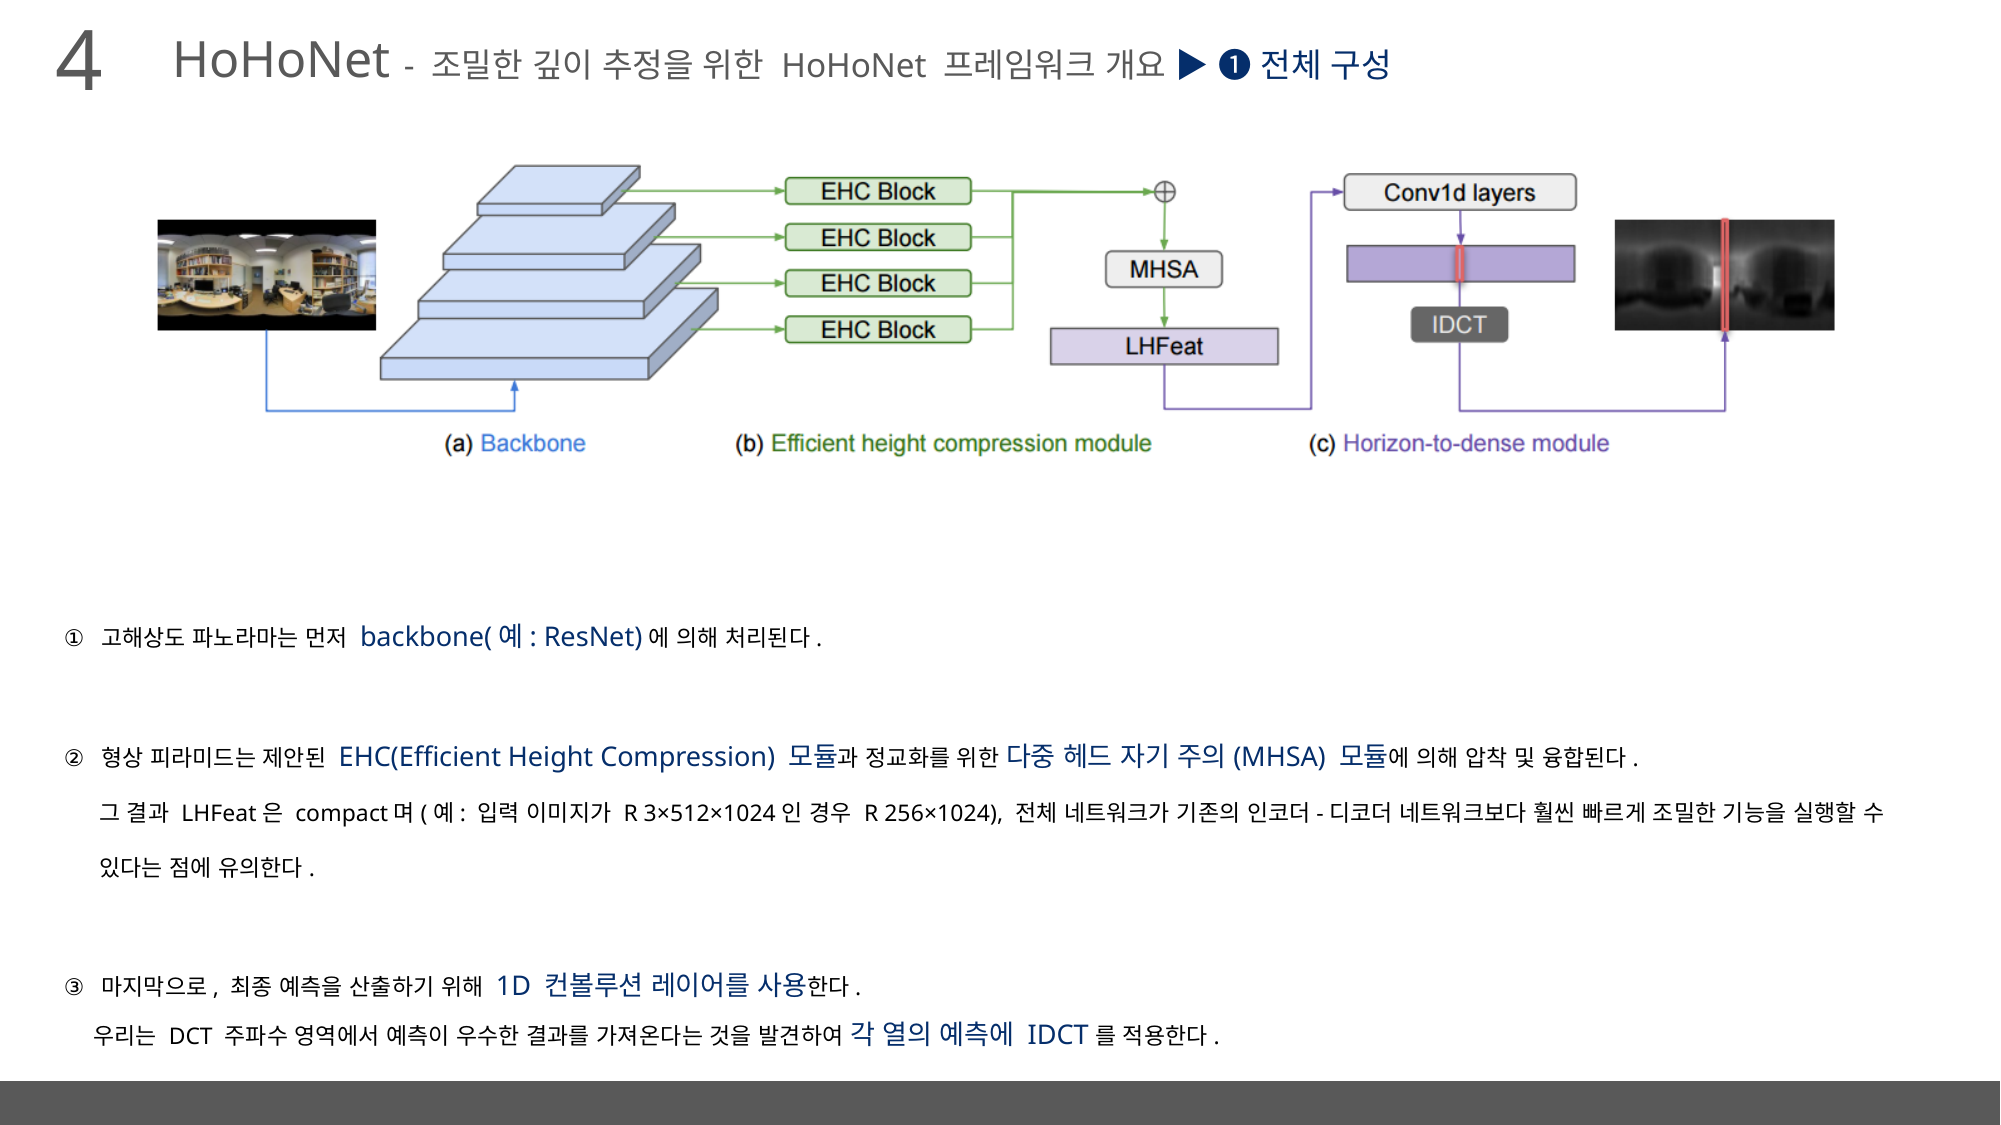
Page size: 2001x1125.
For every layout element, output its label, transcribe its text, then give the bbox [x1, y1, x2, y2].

text_box HoHoNet - 조밀한 깊이 추정을 위한 HoHoNet 프레임워크 개요 ▶ ❶ 전체 구성 [157, 20, 1954, 95]
text_box 4 [23, 0, 135, 115]
text_box 고해상도 파노라마는 먼저 backbone(예: ResNet)에 의해 처리된다. 형상 피라미드는 제안된 EHC(Efficient Height Compression) 모듈과 정교화를 위한 다중 헤드 자기 주의(MHSA) 모듈에 의해 압착 및 융합된다. 그 결과 LHFeat은 compact며(예: 입력 이미지가 R 3×512×1024인 경우 R 256×1024), 전체 네트워크가 기존의 인코더-디코더 네트워크보다 훨씬 빠르게 조밀한 기능을 실행할 수 있다는 점에 유의한다. 마지막으로, 최종 예측을 산출하기 위해 1D 컨볼루션 레이어를 사용한다. 우리는 DCT 주파수 영역에서 예측이 우수한 결과를 가져온다는 것을 발견하여 각 열의 예측에 IDCT를 적용한다. [48, 579, 1951, 1058]
text_box [0, 1080, 2000, 1125]
picture [149, 133, 1851, 469]
